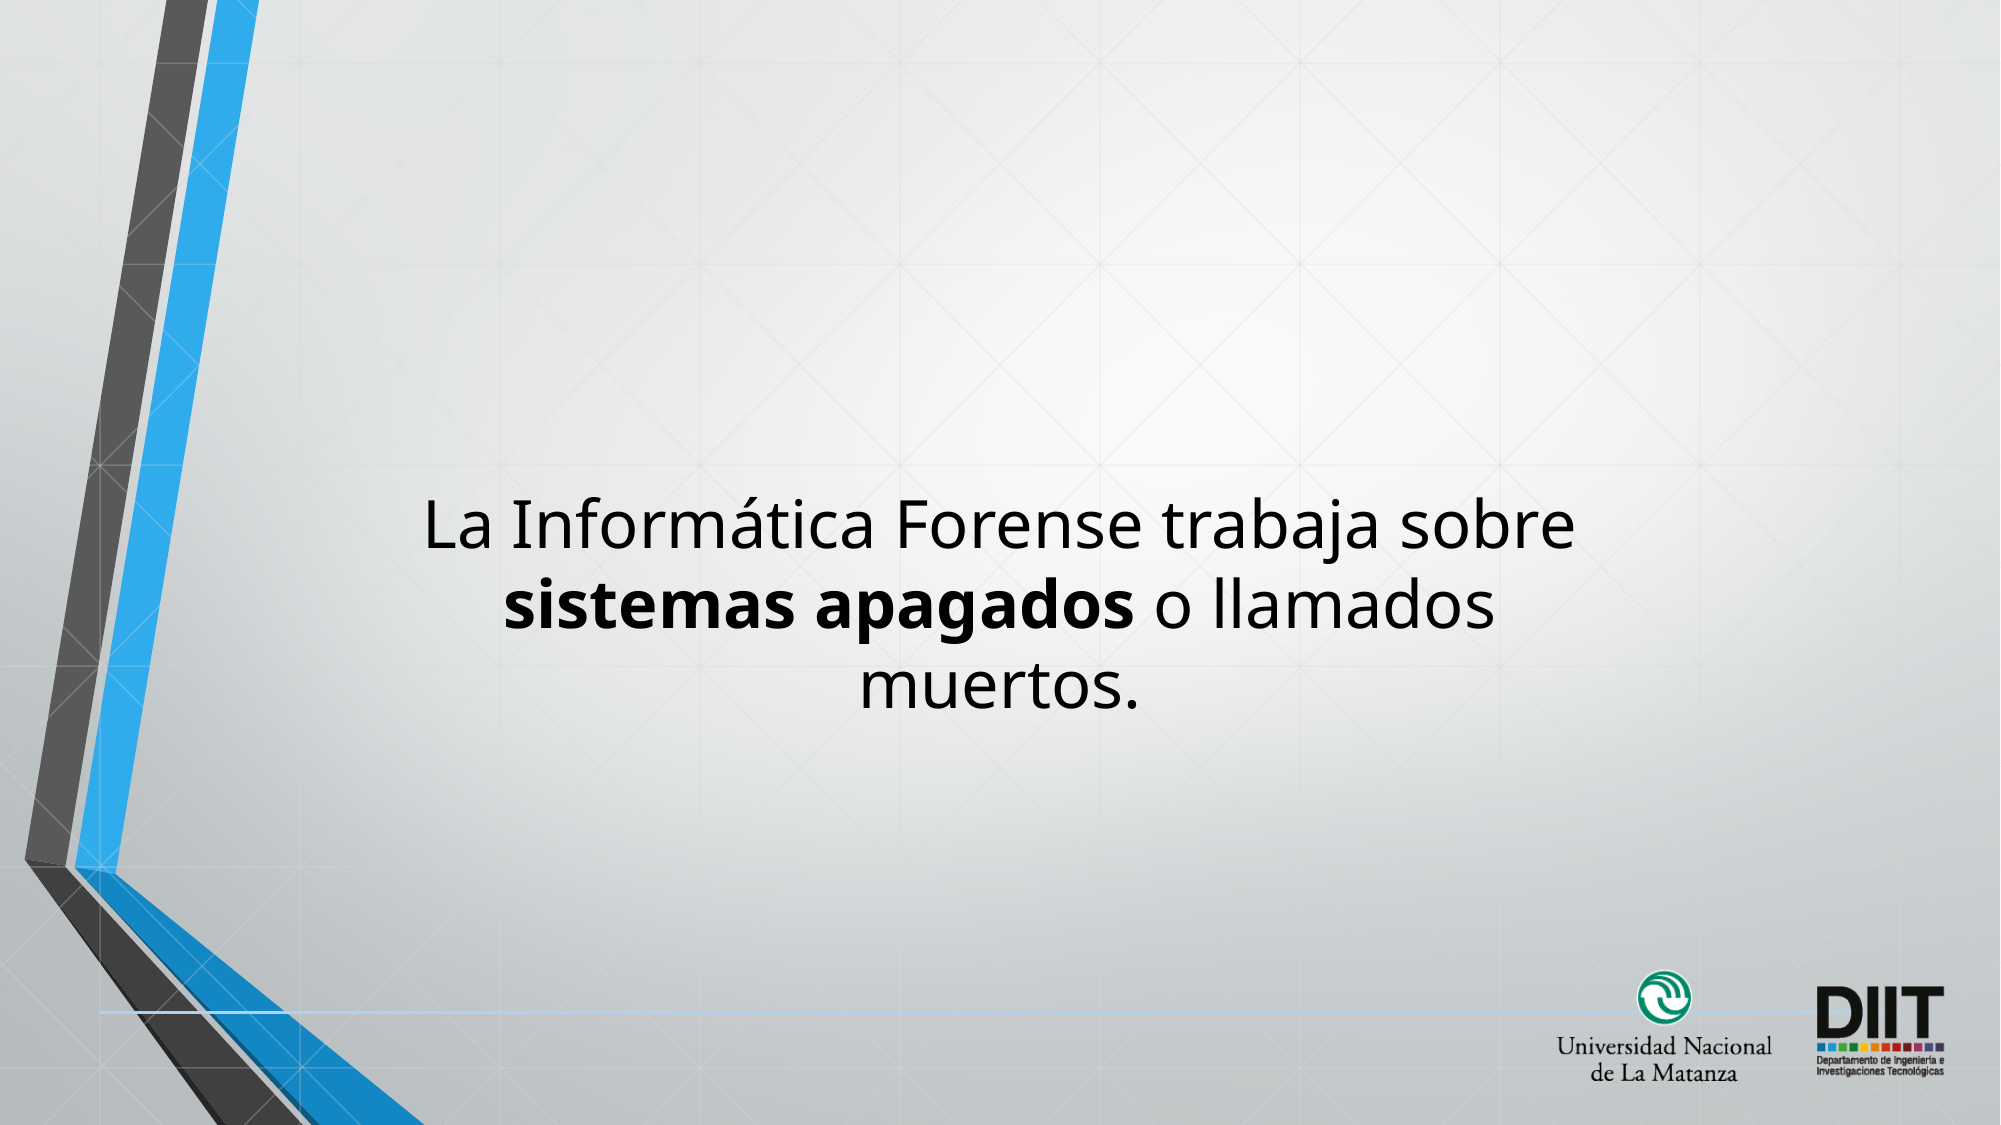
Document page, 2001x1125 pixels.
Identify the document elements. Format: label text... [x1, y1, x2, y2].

picture [1550, 914, 1979, 1125]
text_box La Informática Forense trabaja sobre sistemas apagados o llamados muertos. [405, 474, 1594, 729]
